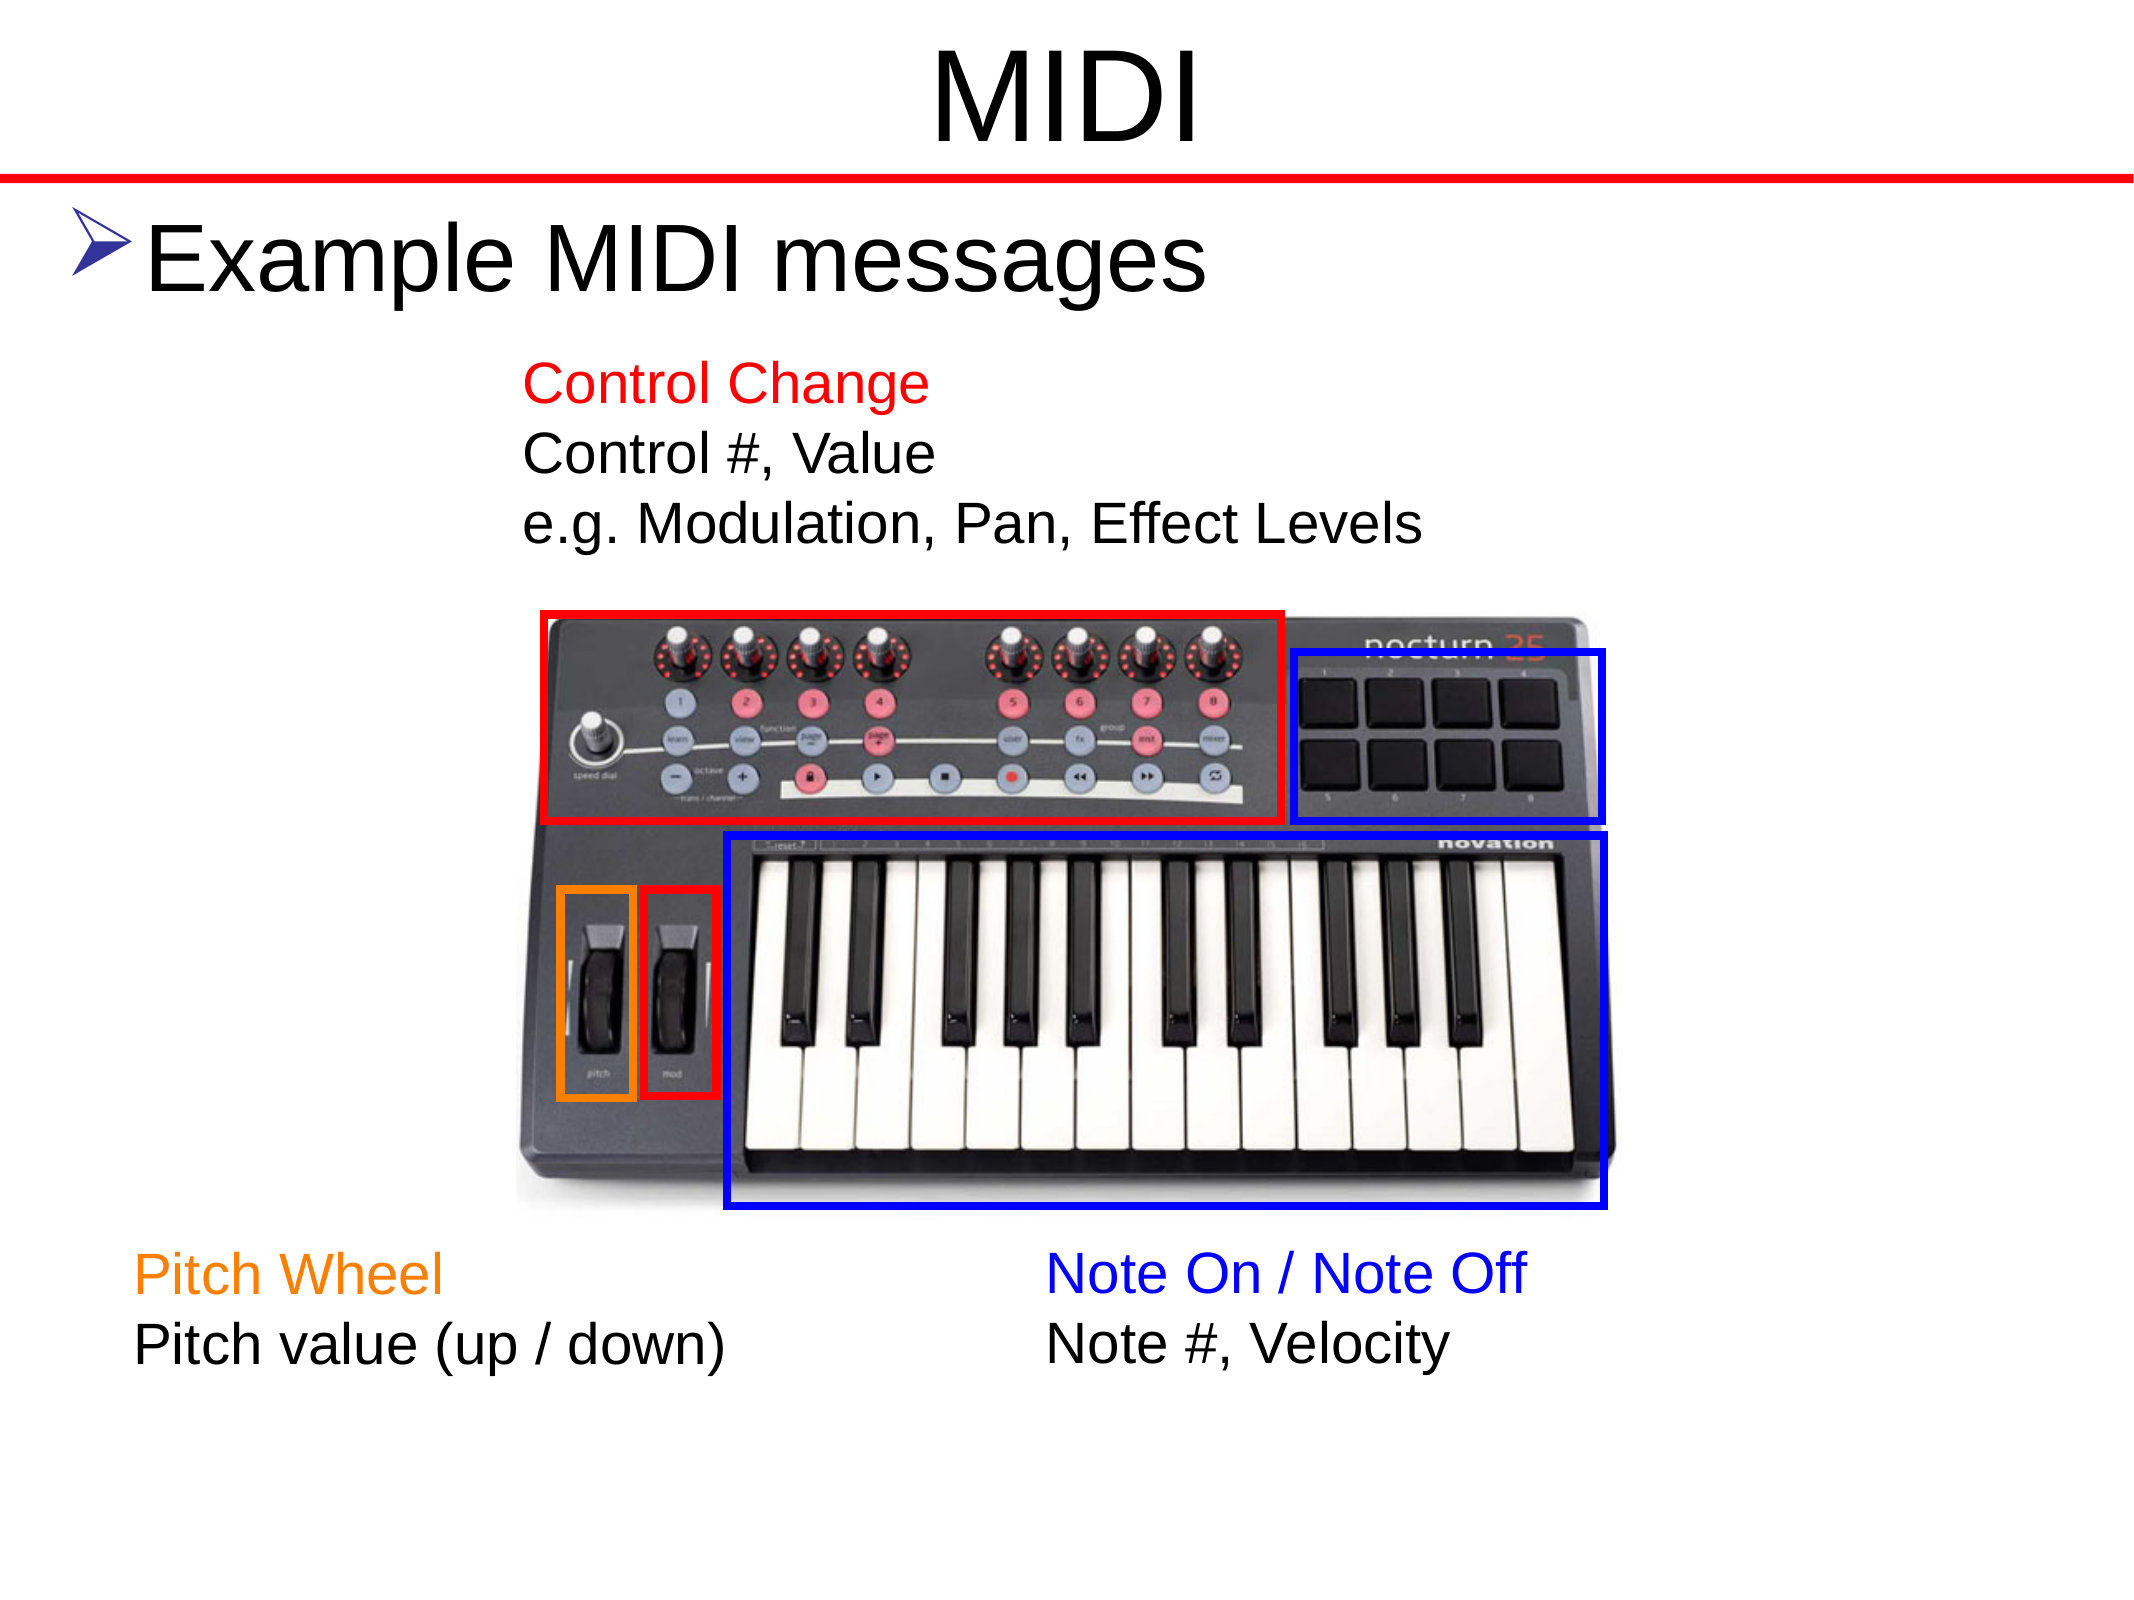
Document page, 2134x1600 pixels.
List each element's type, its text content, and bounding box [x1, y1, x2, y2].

text_box Pitch Wheel Pitch value (up / down) [133, 1216, 781, 1396]
picture [516, 572, 1623, 1226]
list Example MIDI messages [18, 185, 2122, 324]
title MIDI [0, 0, 2134, 179]
text_box Control Change Control #, Value e.g. Modulation, Pan, Effect Levels [522, 328, 1622, 572]
text_box Note On / Note Off Note #, Velocity [1045, 1215, 1955, 1395]
